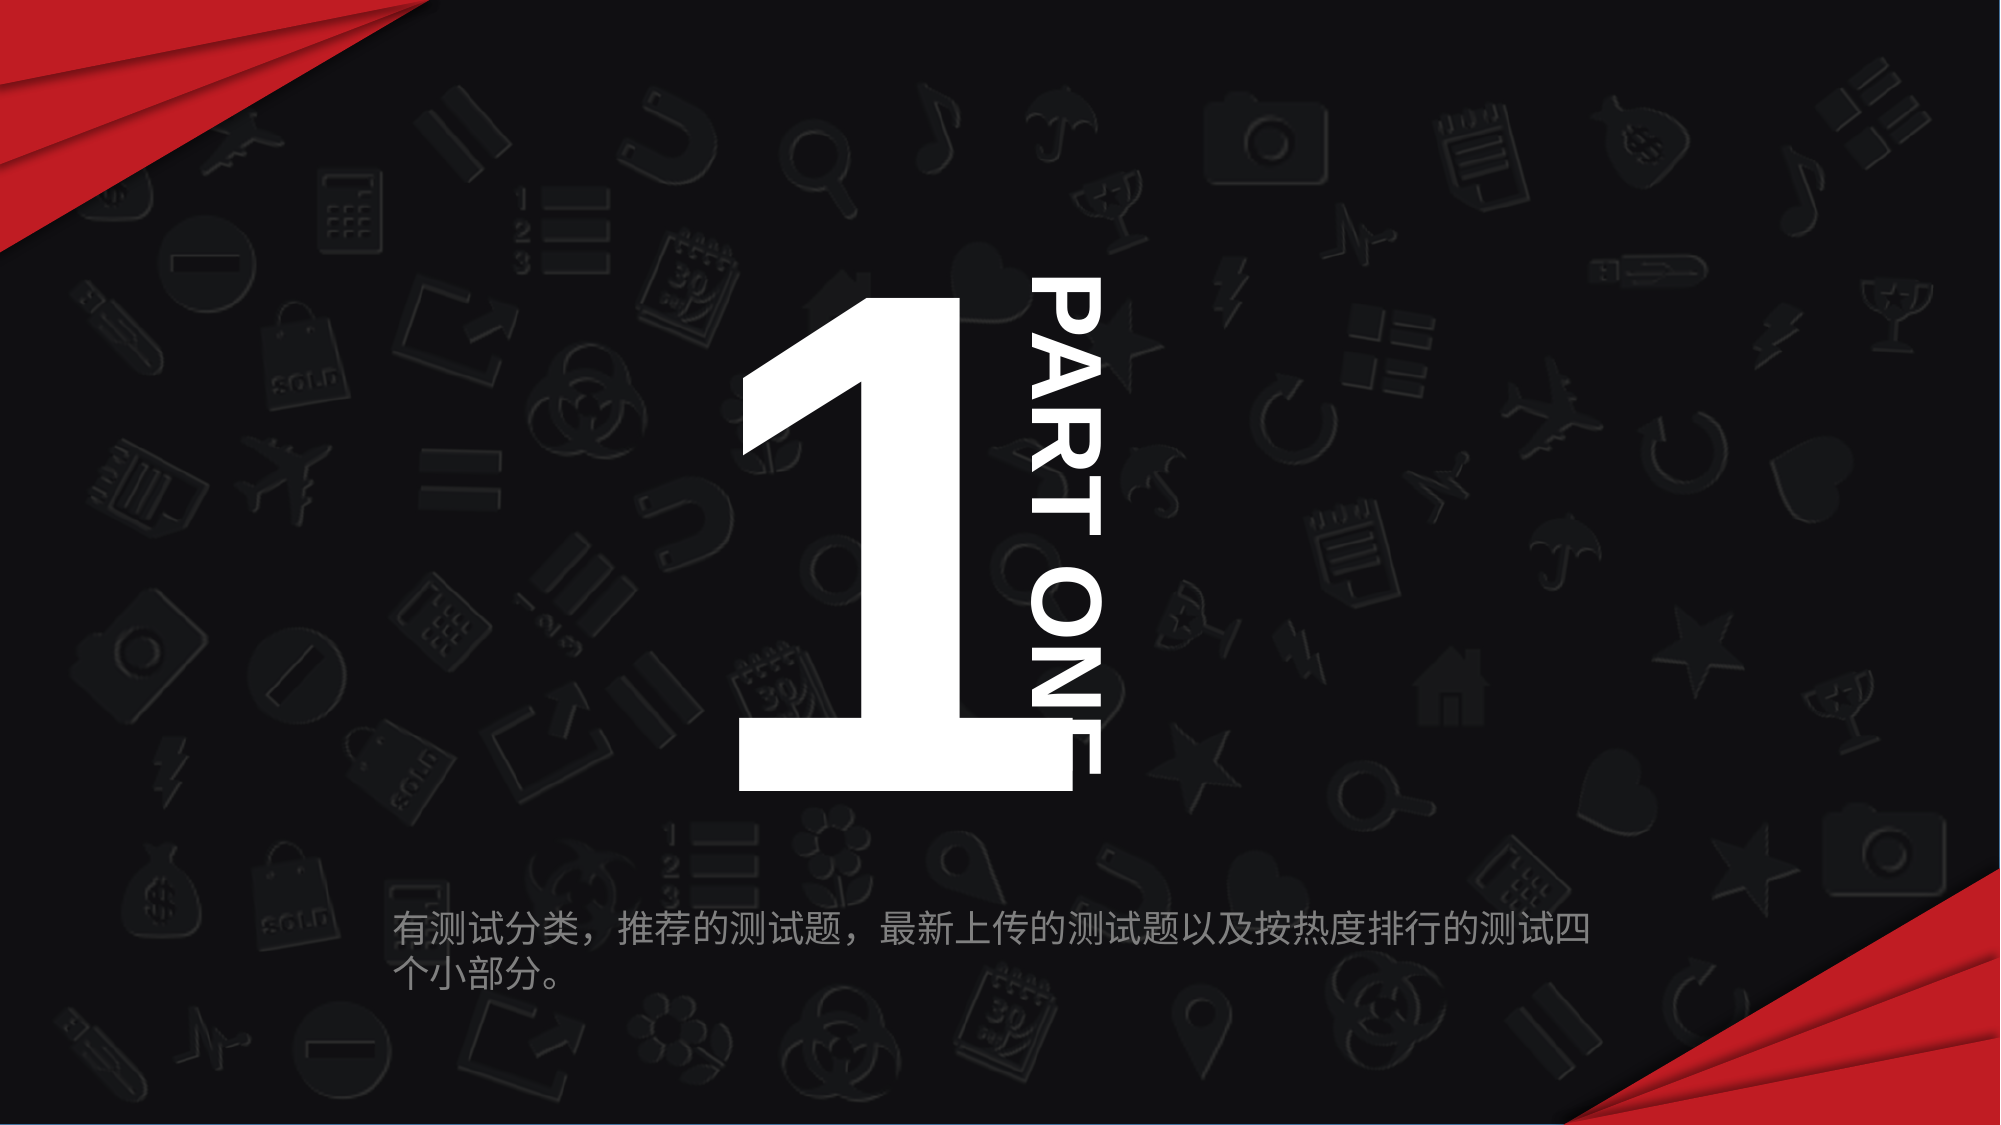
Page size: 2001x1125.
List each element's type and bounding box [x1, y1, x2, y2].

text_box [1565, 869, 2000, 1125]
picture [0, 0, 2000, 1125]
text_box [0, 0, 432, 254]
